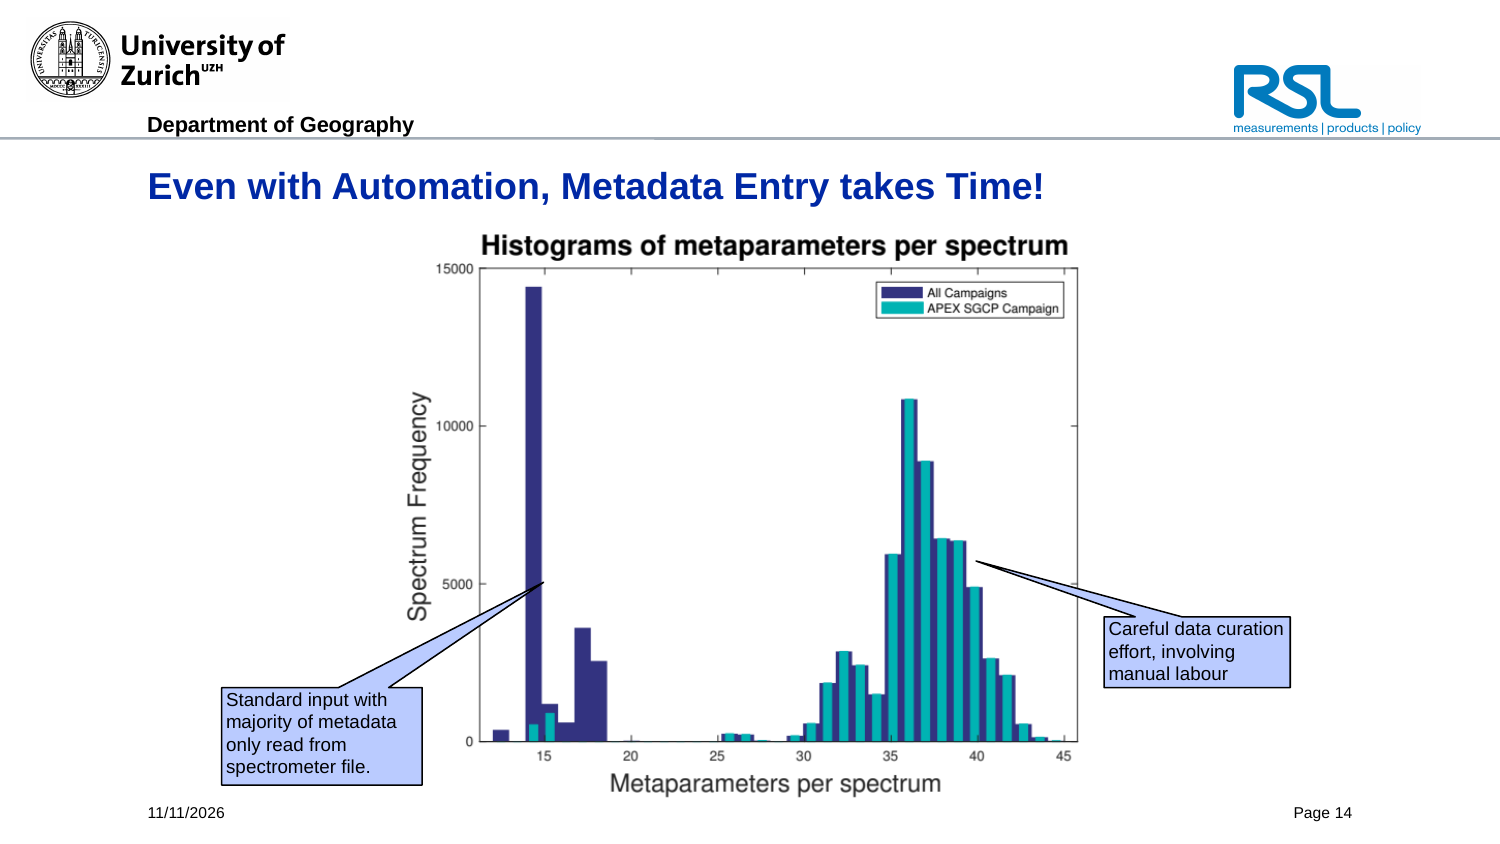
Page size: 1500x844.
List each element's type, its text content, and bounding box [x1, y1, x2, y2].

text_box Careful data curation effort, involving manual labour [1085, 590, 1291, 688]
slide_number Page 14 [1222, 802, 1353, 830]
text_box Standard input with majority of metadata only read from spectrometer file. [221, 656, 399, 786]
title Even with Automation, Metadata Entry takes Time! [147, 156, 1353, 218]
picture [404, 231, 1082, 799]
picture [26, 17, 290, 102]
picture [1234, 65, 1421, 135]
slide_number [147, 802, 302, 830]
